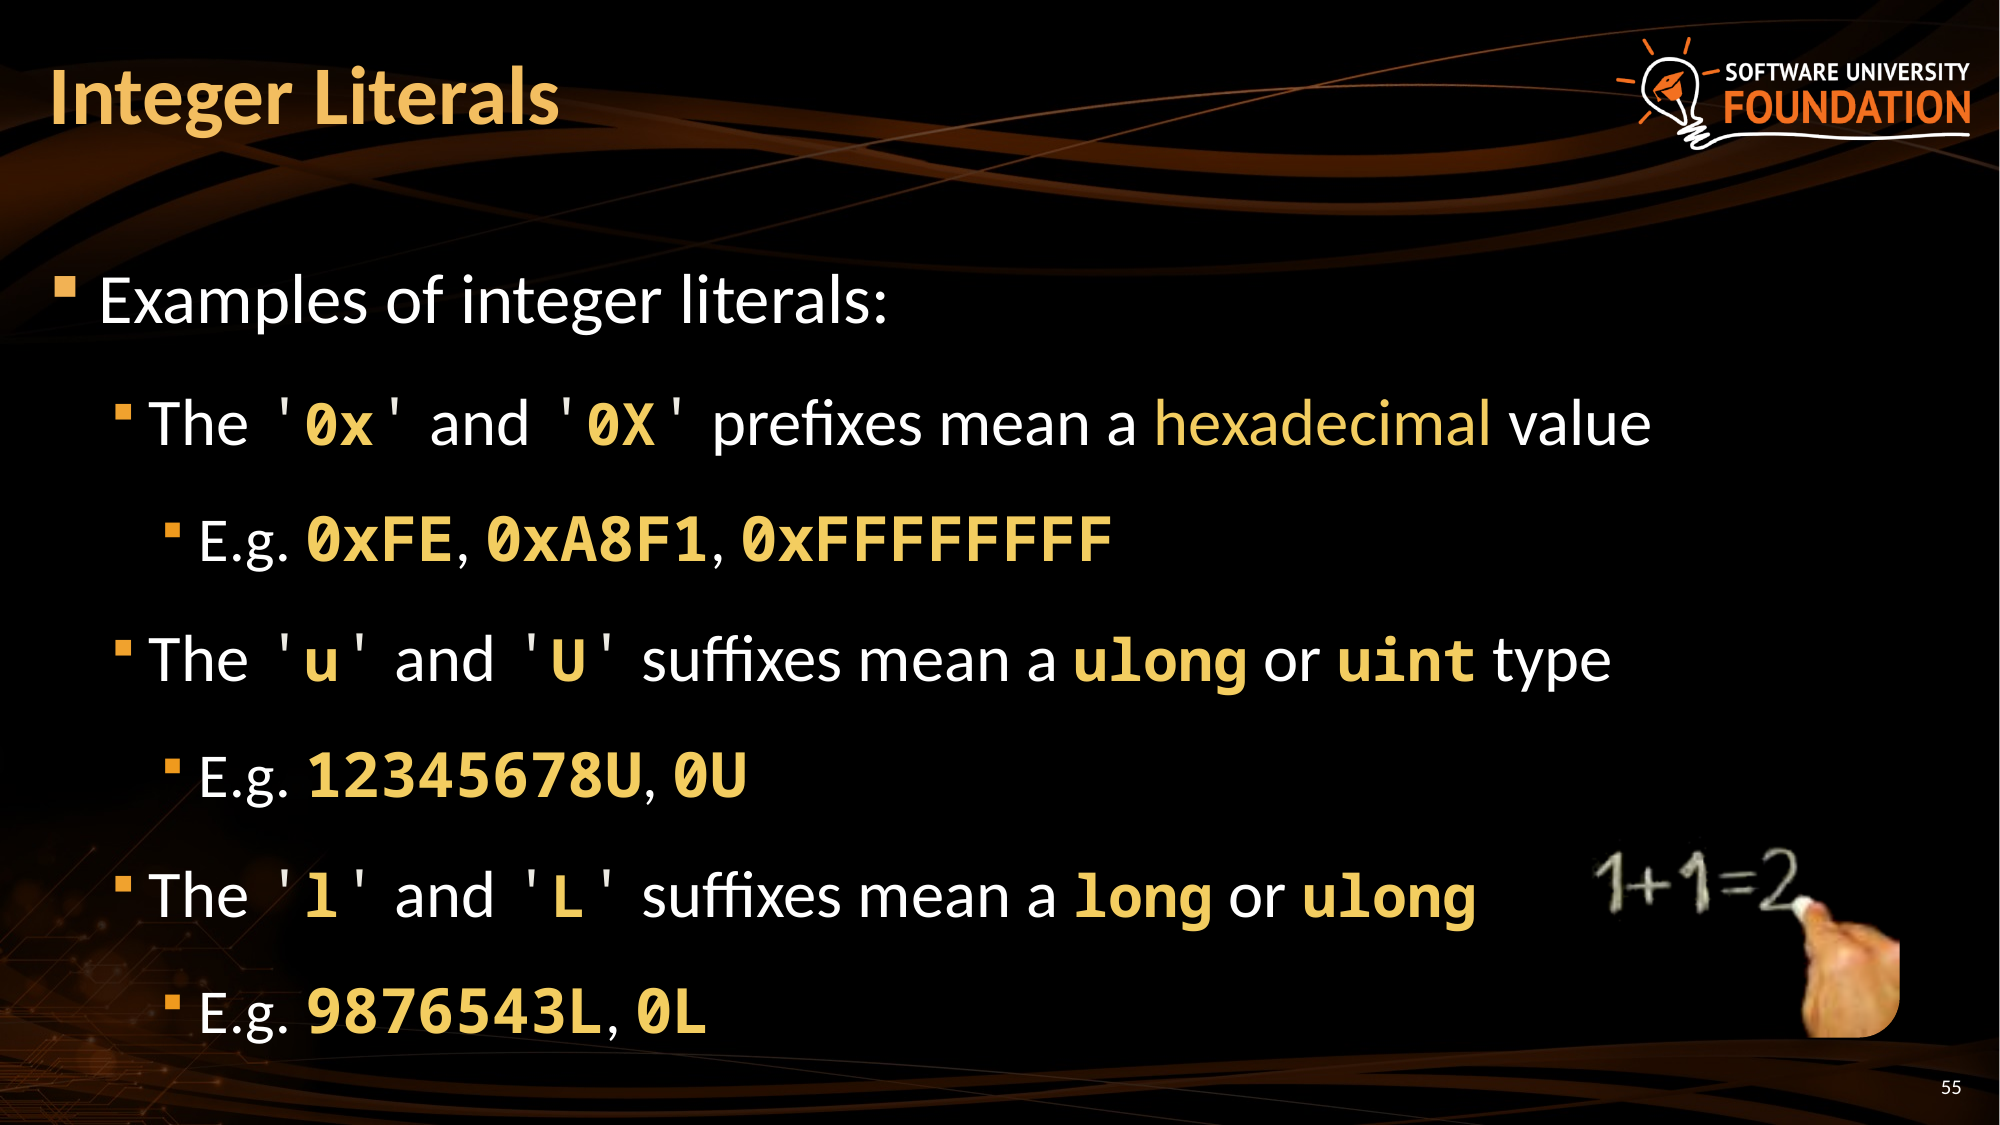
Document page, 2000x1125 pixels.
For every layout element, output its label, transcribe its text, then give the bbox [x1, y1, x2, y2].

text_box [924, 49, 1625, 301]
picture [0, 0, 2000, 1125]
title Integer Literals [30, 6, 1602, 189]
list Examples of integer literals: The '0x' and '0X' prefixes mean a hexadecimal value E.g. 0xFE, 0xA8F1, 0xFFFFFFFF The 'u' and 'U' suffixes mean a ulong or uint type E.g. 12345678U, 0U The 'l' and 'L' suffixes mean a long or ulong E.g. 9876543L, 0L [31, 230, 1968, 1103]
